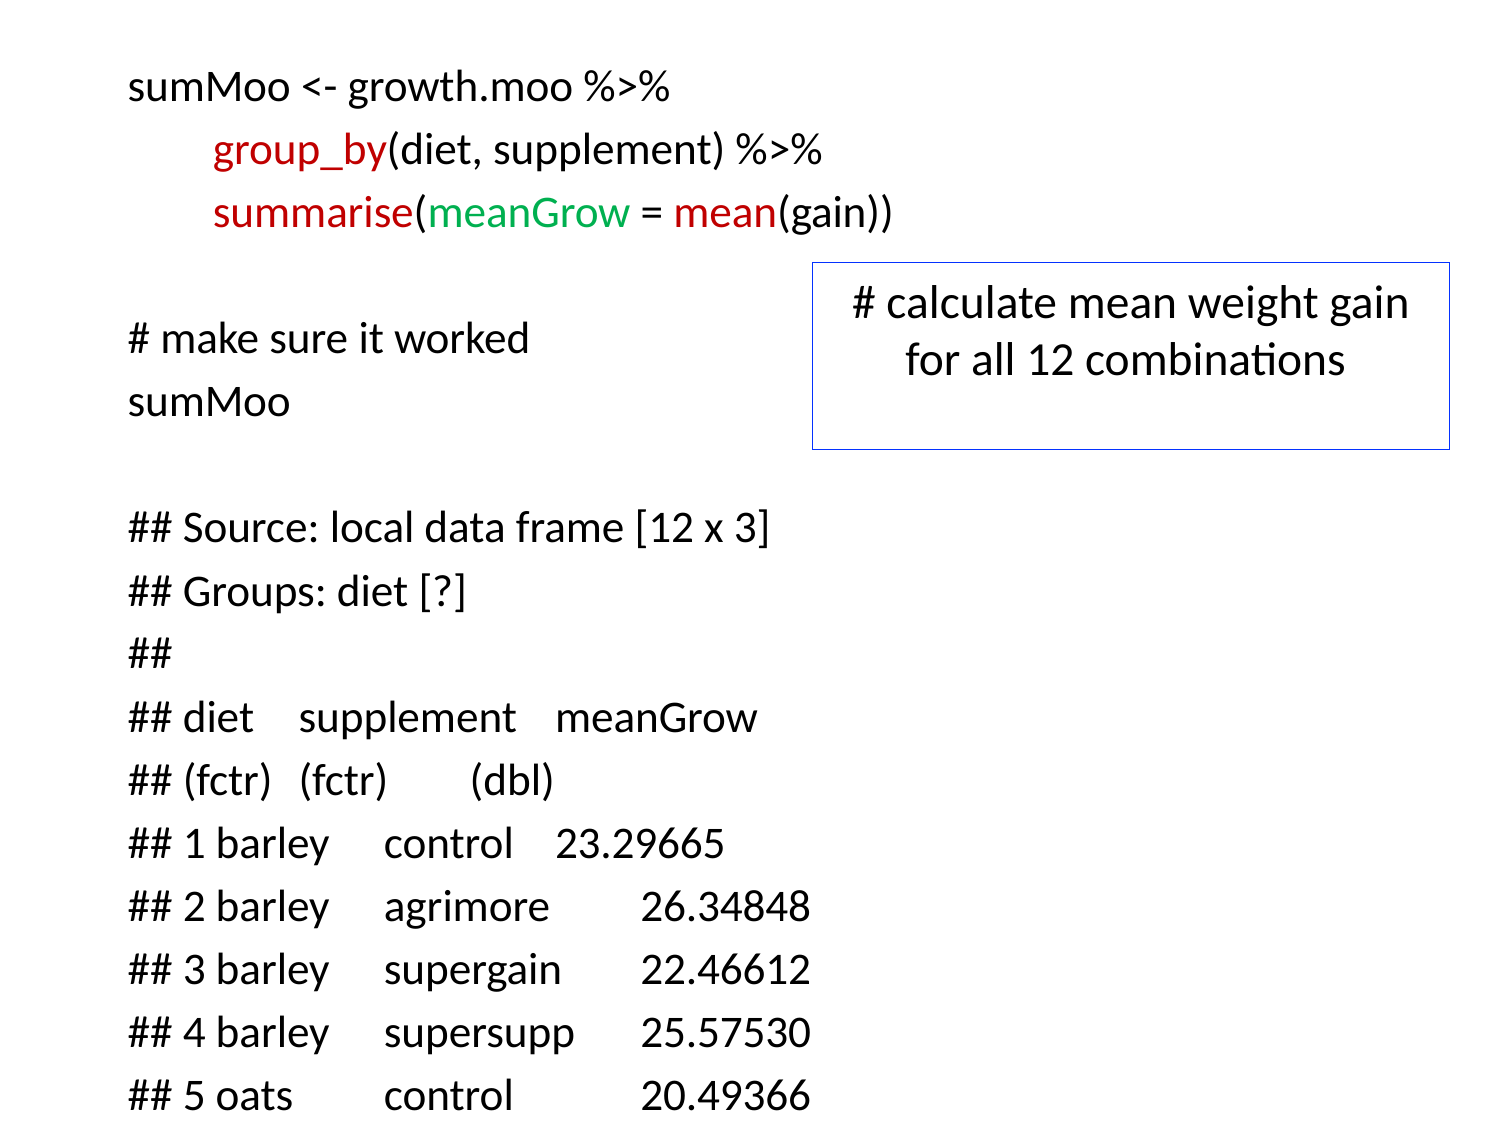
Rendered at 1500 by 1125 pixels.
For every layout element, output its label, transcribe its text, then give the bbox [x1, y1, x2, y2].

list sumMoo <- growth.moo %>% group_by(diet, supplement) %>% summarise(meanGrow = mean(gain)) # make sure it worked sumMoo ## Source: local data frame [12 x 3] ## Groups: diet [?] ## ## diet supplement meanGrow ## (fctr) (fctr) (dbl) ## 1 barley control 23.29665 ## 2 barley agrimore 26.34848 ## 3 barley supergain 22.46612 ## 4 barley supersupp 25.57530 ## 5 oats control 20.49366 … [112, 0, 1500, 1125]
title # calculate mean weight gain for all 12 combinations [812, 262, 1450, 450]
